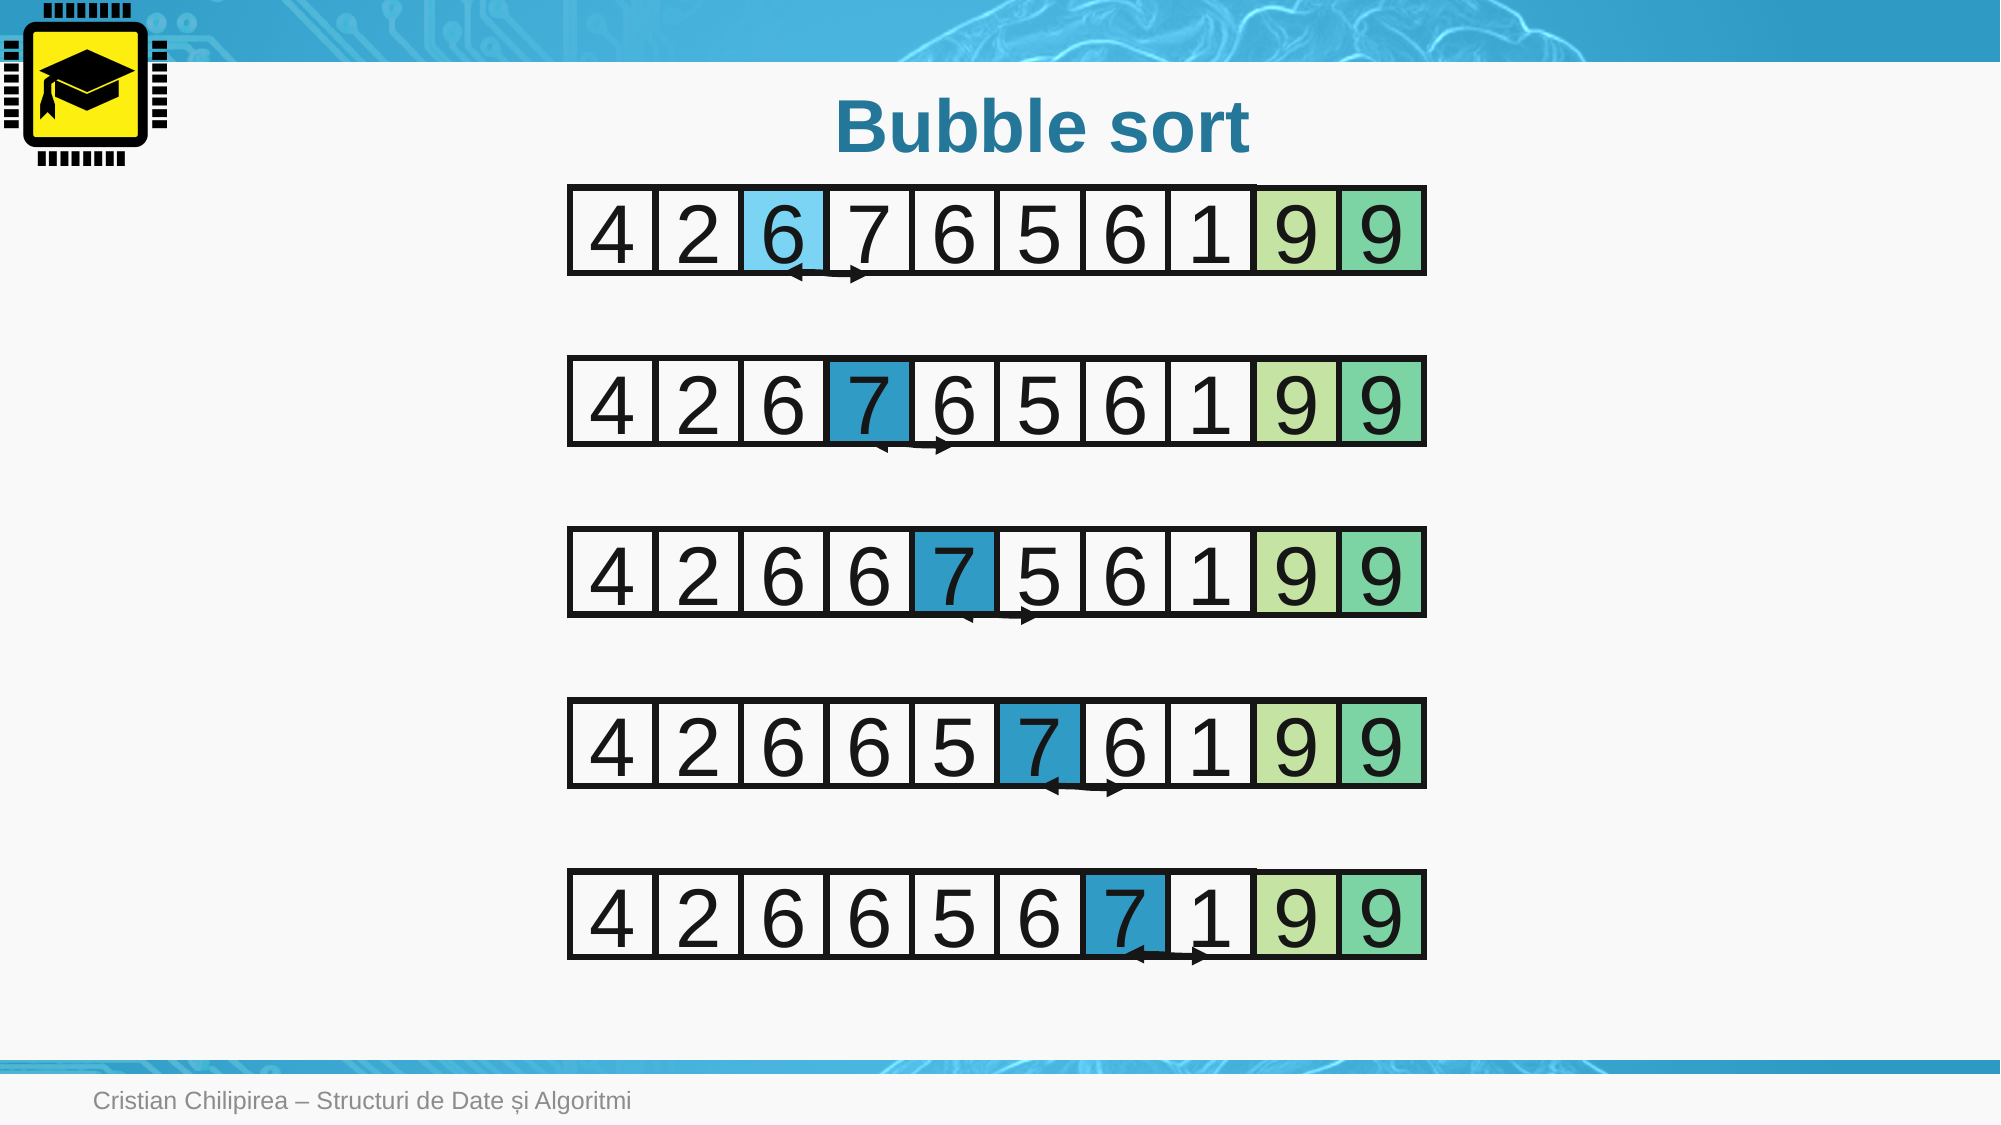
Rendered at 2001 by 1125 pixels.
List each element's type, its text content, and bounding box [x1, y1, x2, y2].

text_box 2 [655, 357, 740, 445]
text_box 4 [569, 528, 655, 616]
text_box 2 [655, 870, 740, 958]
text_box 6 [1082, 357, 1167, 445]
text_box 7 [825, 357, 911, 445]
text_box 6 [911, 187, 996, 274]
text_box 5 [911, 871, 996, 958]
text_box 6 [1082, 699, 1167, 787]
text_box 6 [825, 699, 911, 787]
footer Cristian Chilipirea – Structuri de Date și Algoritmi [77, 1073, 1338, 1125]
title Bubble sort [170, 76, 1915, 180]
text_box 6 [740, 528, 825, 616]
text_box 6 [825, 528, 911, 616]
text_box 4 [569, 357, 655, 445]
text_box 4 [569, 870, 655, 958]
text_box 1 [1167, 871, 1253, 958]
text_box 6 [740, 870, 828, 958]
text_box 7 [825, 187, 911, 274]
text_box 2 [655, 699, 740, 787]
text_box 1 [1167, 528, 1253, 616]
text_box 9 [1338, 528, 1425, 616]
text_box 4 [569, 186, 655, 274]
text_box 4 [569, 699, 655, 787]
text_box 6 [1082, 528, 1167, 616]
text_box 6 [740, 186, 828, 274]
text_box 6 [825, 871, 911, 958]
text_box 7 [996, 699, 1082, 787]
text_box 5 [996, 357, 1082, 445]
text_box 2 [655, 186, 740, 274]
text_box 1 [1167, 357, 1253, 445]
picture [0, 1060, 2000, 1074]
text_box 5 [996, 187, 1082, 274]
text_box 1 [1167, 187, 1253, 274]
text_box 2 [655, 528, 740, 616]
text_box 9 [1253, 357, 1338, 445]
text_box 9 [1253, 700, 1338, 787]
text_box 5 [911, 699, 996, 787]
text_box 5 [996, 528, 1082, 616]
text_box 6 [1082, 187, 1167, 274]
text_box 6 [740, 357, 825, 445]
text_box 9 [1253, 528, 1338, 616]
text_box 9 [1338, 187, 1425, 274]
text_box 9 [1253, 187, 1338, 274]
picture [0, 0, 2000, 166]
text_box 1 [1167, 699, 1255, 787]
text_box 7 [911, 528, 996, 616]
text_box 9 [1253, 871, 1338, 958]
text_box 9 [1338, 357, 1425, 445]
text_box 6 [740, 699, 825, 787]
text_box 6 [996, 871, 1082, 958]
text_box 9 [1338, 700, 1425, 787]
text_box 9 [1338, 871, 1425, 958]
text_box 6 [911, 357, 996, 445]
text_box 7 [1082, 871, 1167, 958]
